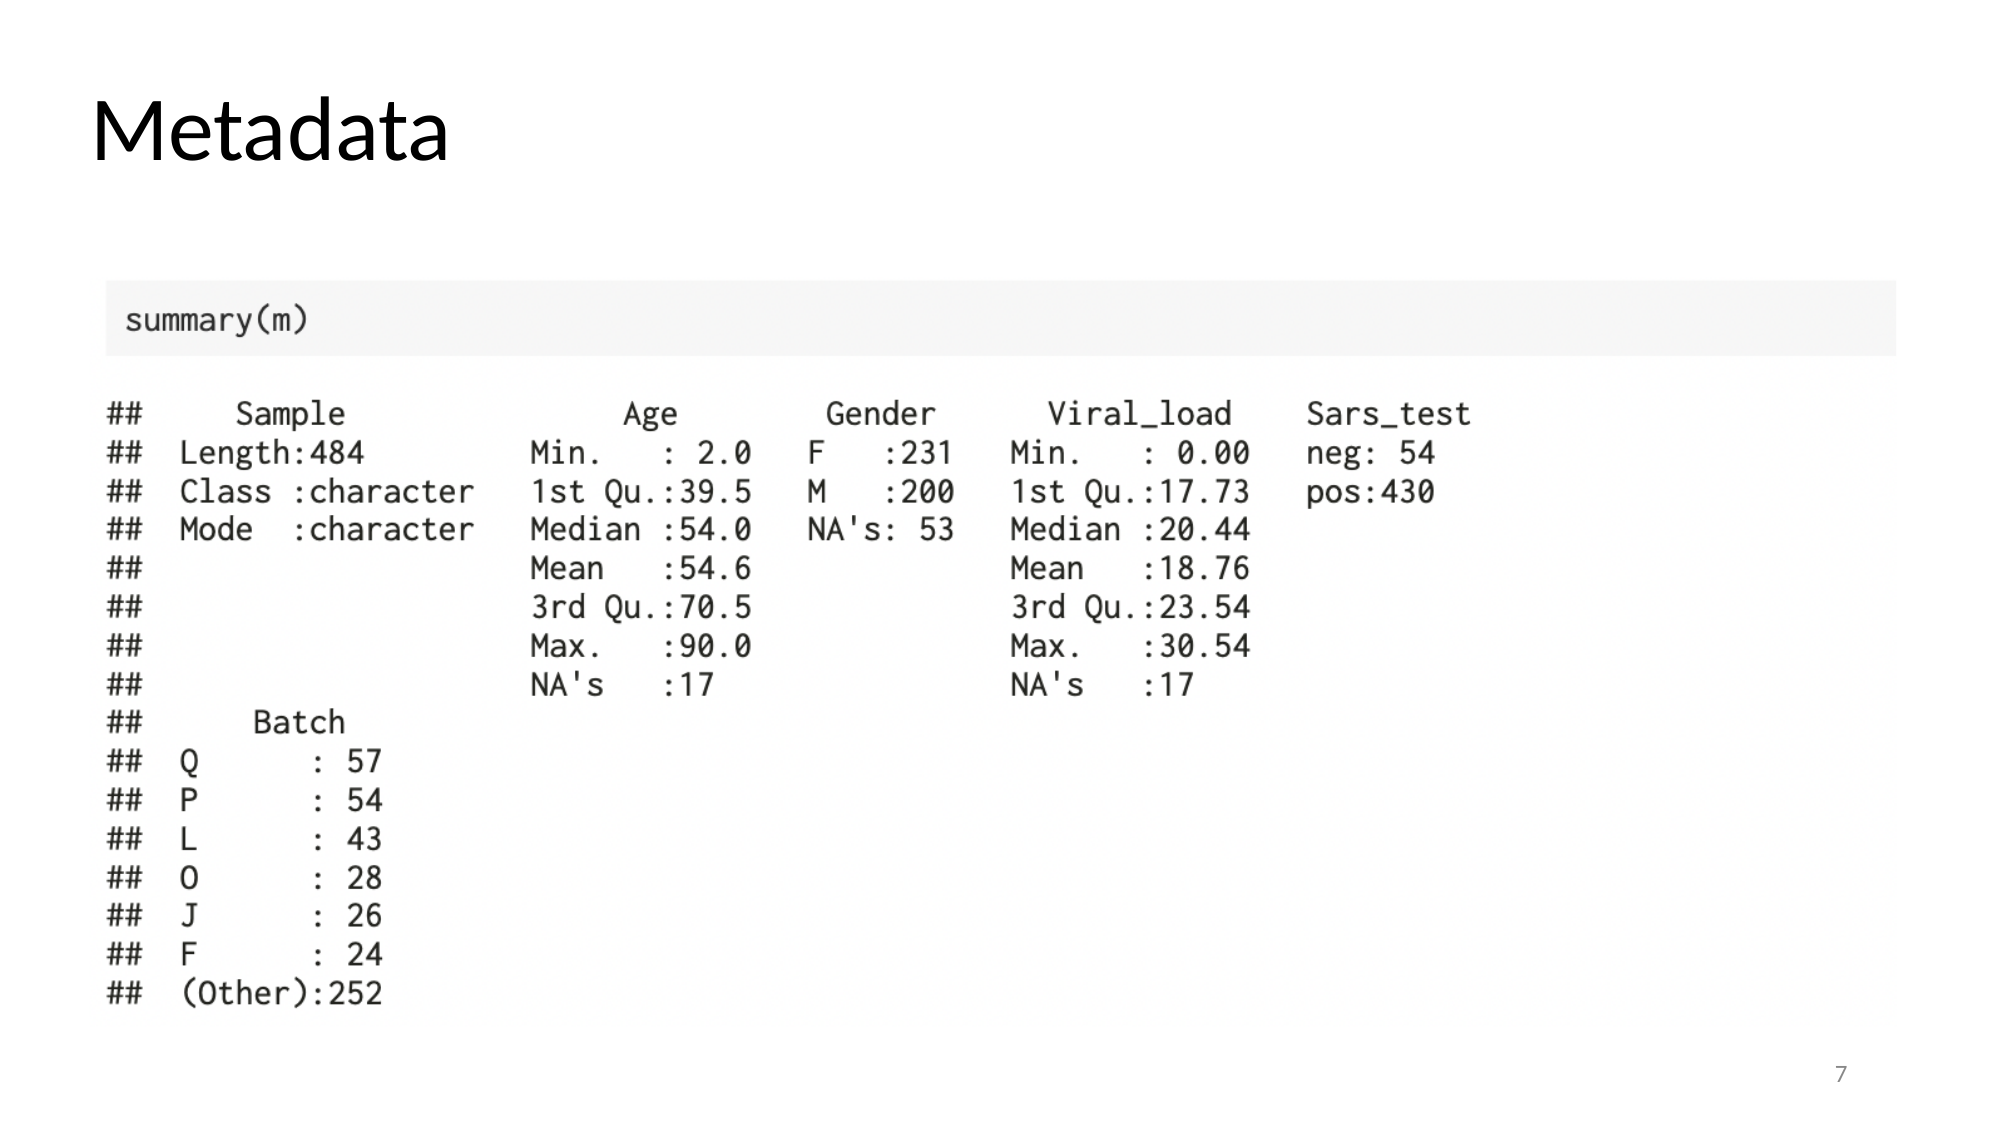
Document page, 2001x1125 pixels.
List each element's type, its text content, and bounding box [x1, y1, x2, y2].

slide_number 7 [1412, 1042, 1863, 1103]
picture [89, 277, 1897, 1028]
title Metadata [75, 22, 1800, 240]
